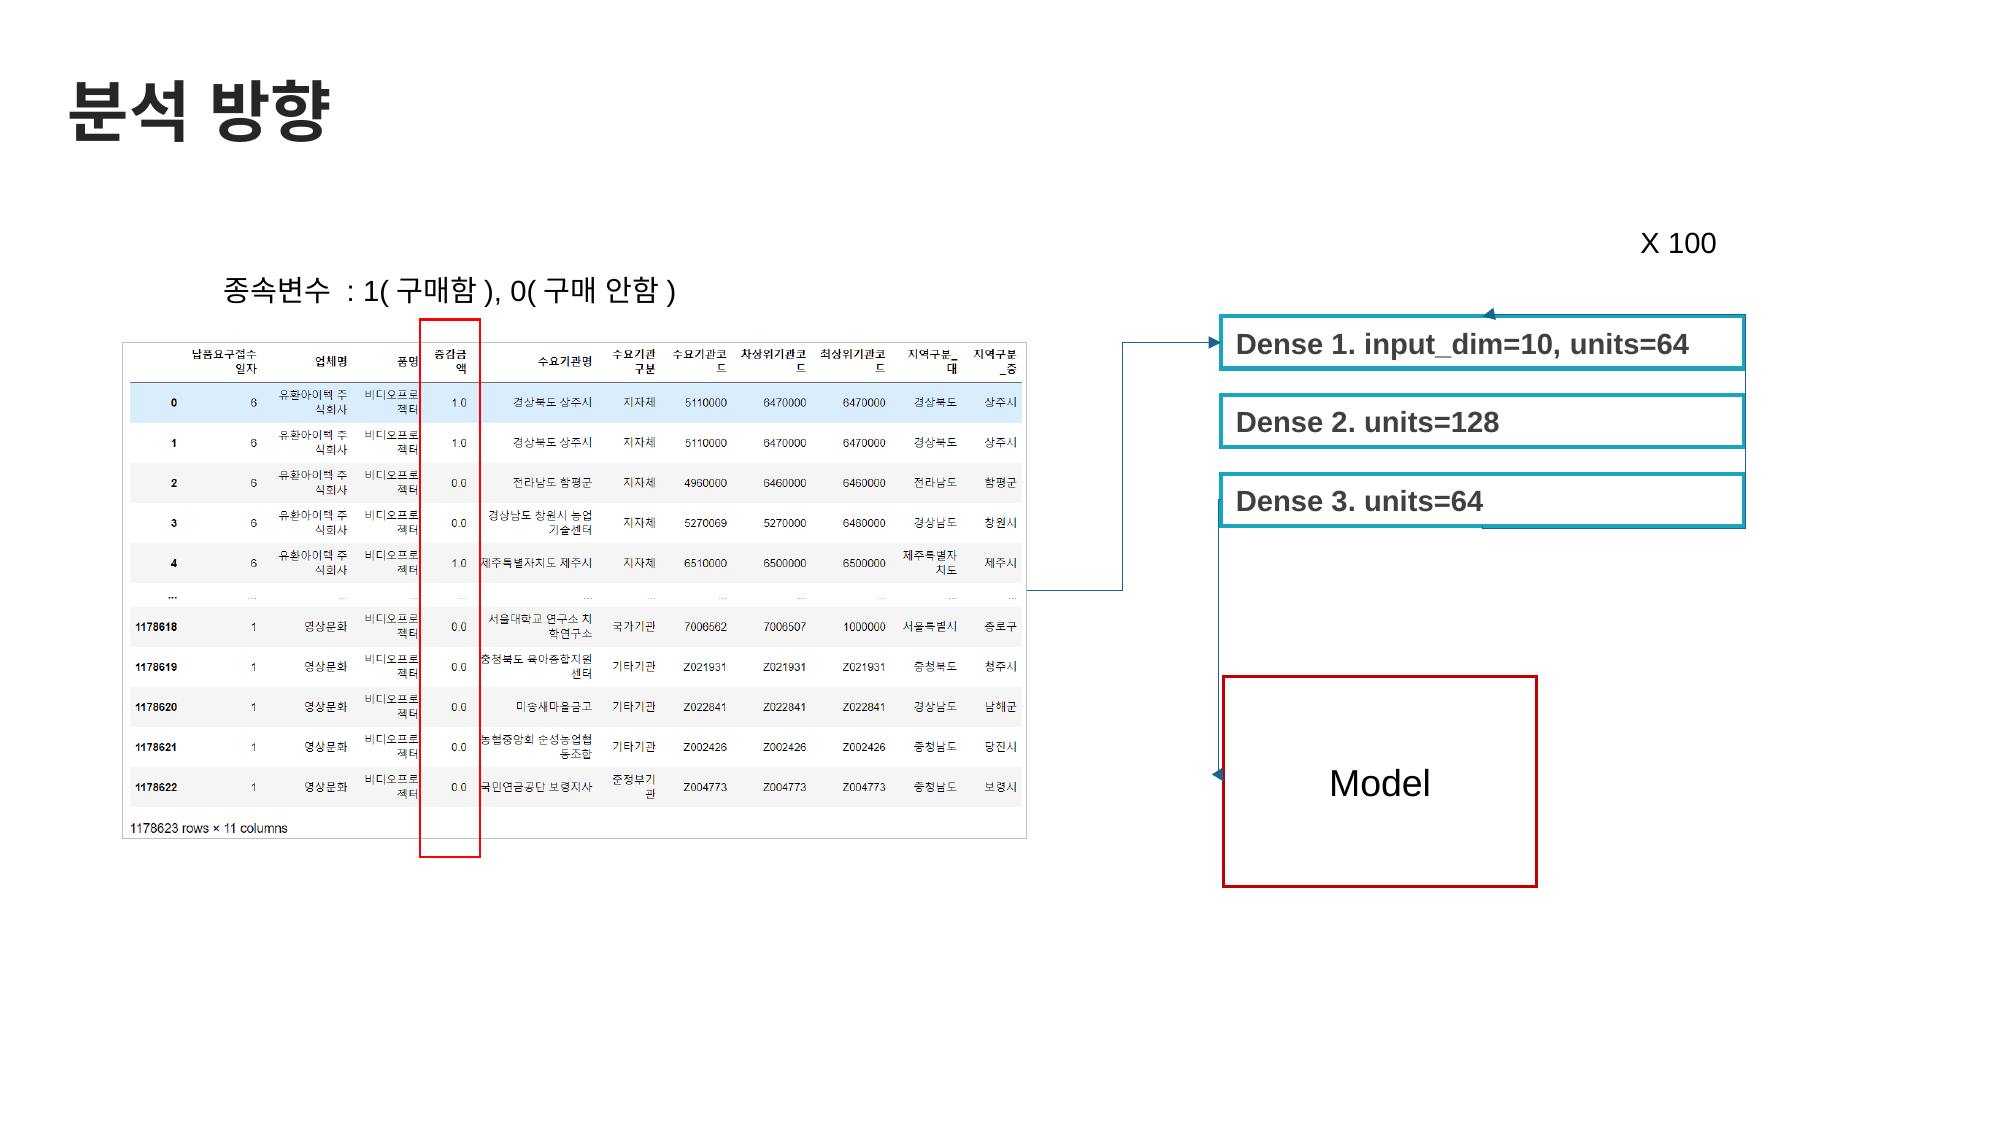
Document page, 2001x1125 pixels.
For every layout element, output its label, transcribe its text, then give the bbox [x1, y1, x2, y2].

text_box Dense 3. units=64 [1222, 473, 1744, 527]
text_box 종속변수 : 1(구매함), 0(구매 안함) [208, 265, 692, 316]
text_box [419, 839, 481, 858]
text_box Model [1223, 676, 1537, 887]
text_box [1027, 342, 1222, 591]
picture [122, 342, 1027, 839]
text_box Dense 2. units=128 [1222, 394, 1744, 448]
list 분석 방향 [53, 55, 1952, 175]
text_box X 100 [1625, 216, 1732, 267]
text_box Dense 1. input_dim=10, units=64 [1220, 315, 1744, 370]
text_box [419, 318, 481, 342]
